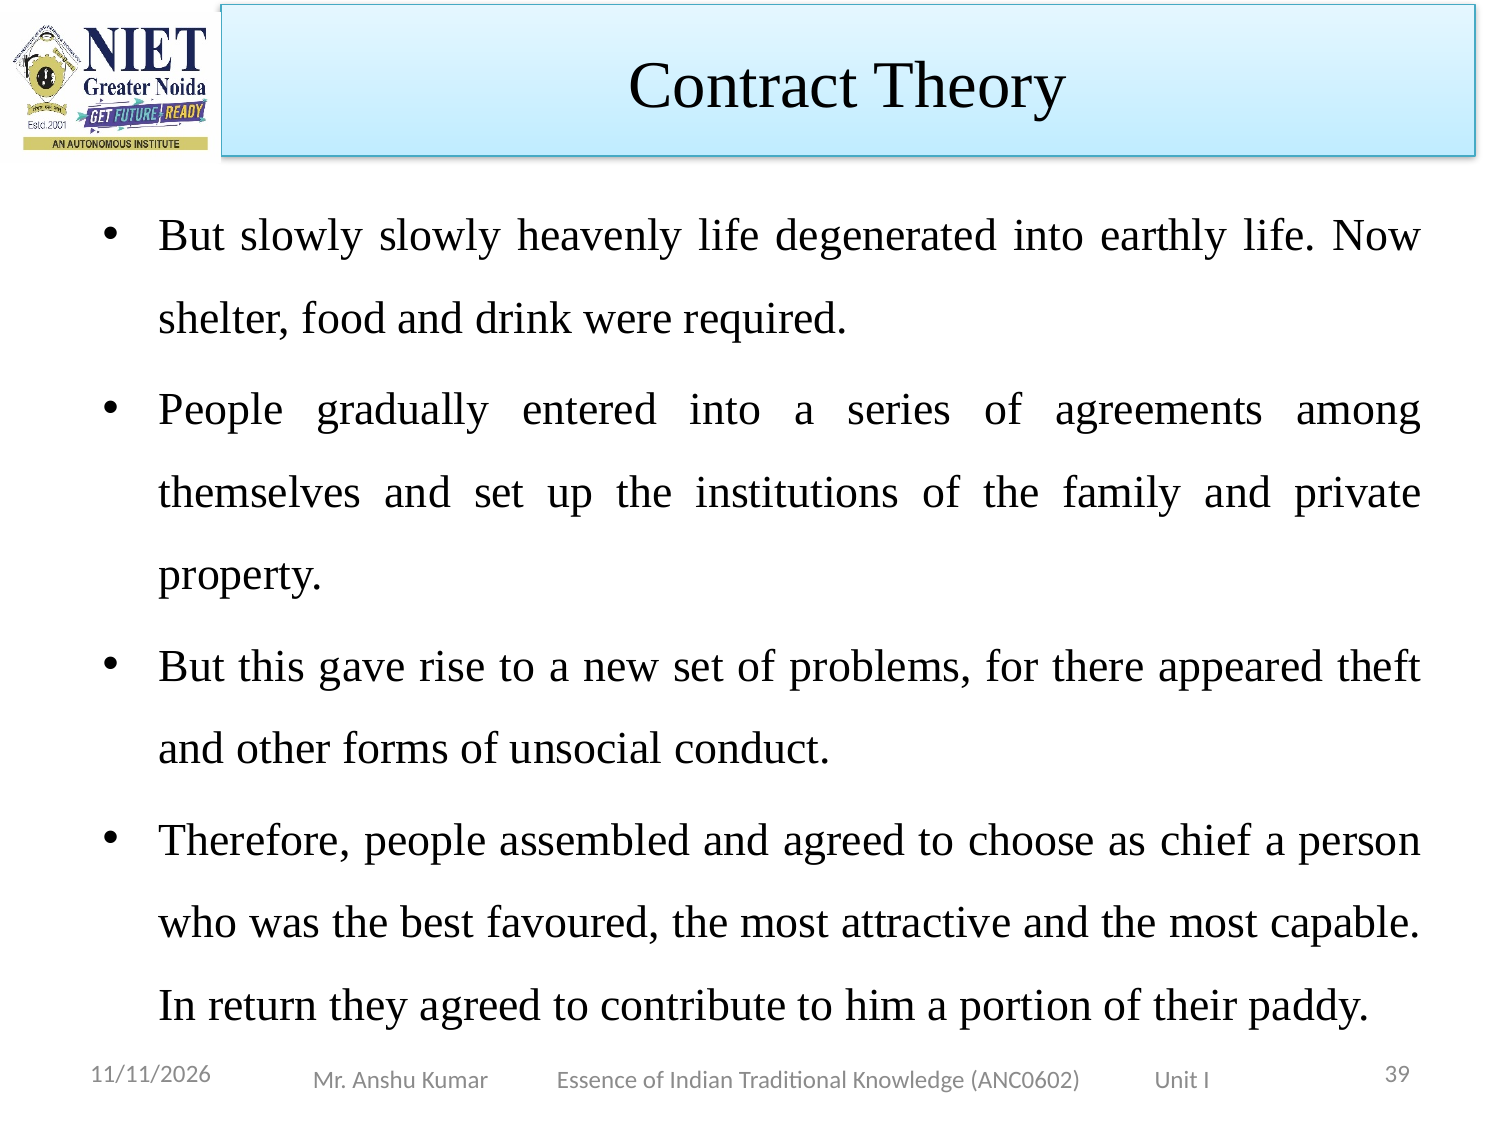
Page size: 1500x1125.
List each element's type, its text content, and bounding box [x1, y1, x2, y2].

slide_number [75, 1042, 237, 1103]
list But slowly slowly heavenly life degenerated into earthly life. Now shelter, food and drink were required. People gradually entered into a series of agreements among themselves and set up the institutions of the family and private property. But this gave rise to a new set of problems, for there appeared theft and other forms of unsocial conduct. Therefore, people assembled and agreed to choose as chief a person who was the best favoured, the most attractive and the most capable. In return they agreed to contribute to him a portion of their paddy. [87, 169, 1438, 1049]
text_box Contract Theory [220, 4, 1476, 157]
footer Mr. Anshu Kumar Essence of Indian Traditional Knowledge (ANC0602) Unit I [237, 1042, 1288, 1115]
slide_number 39 [1074, 1042, 1425, 1103]
picture [0, 11, 222, 163]
